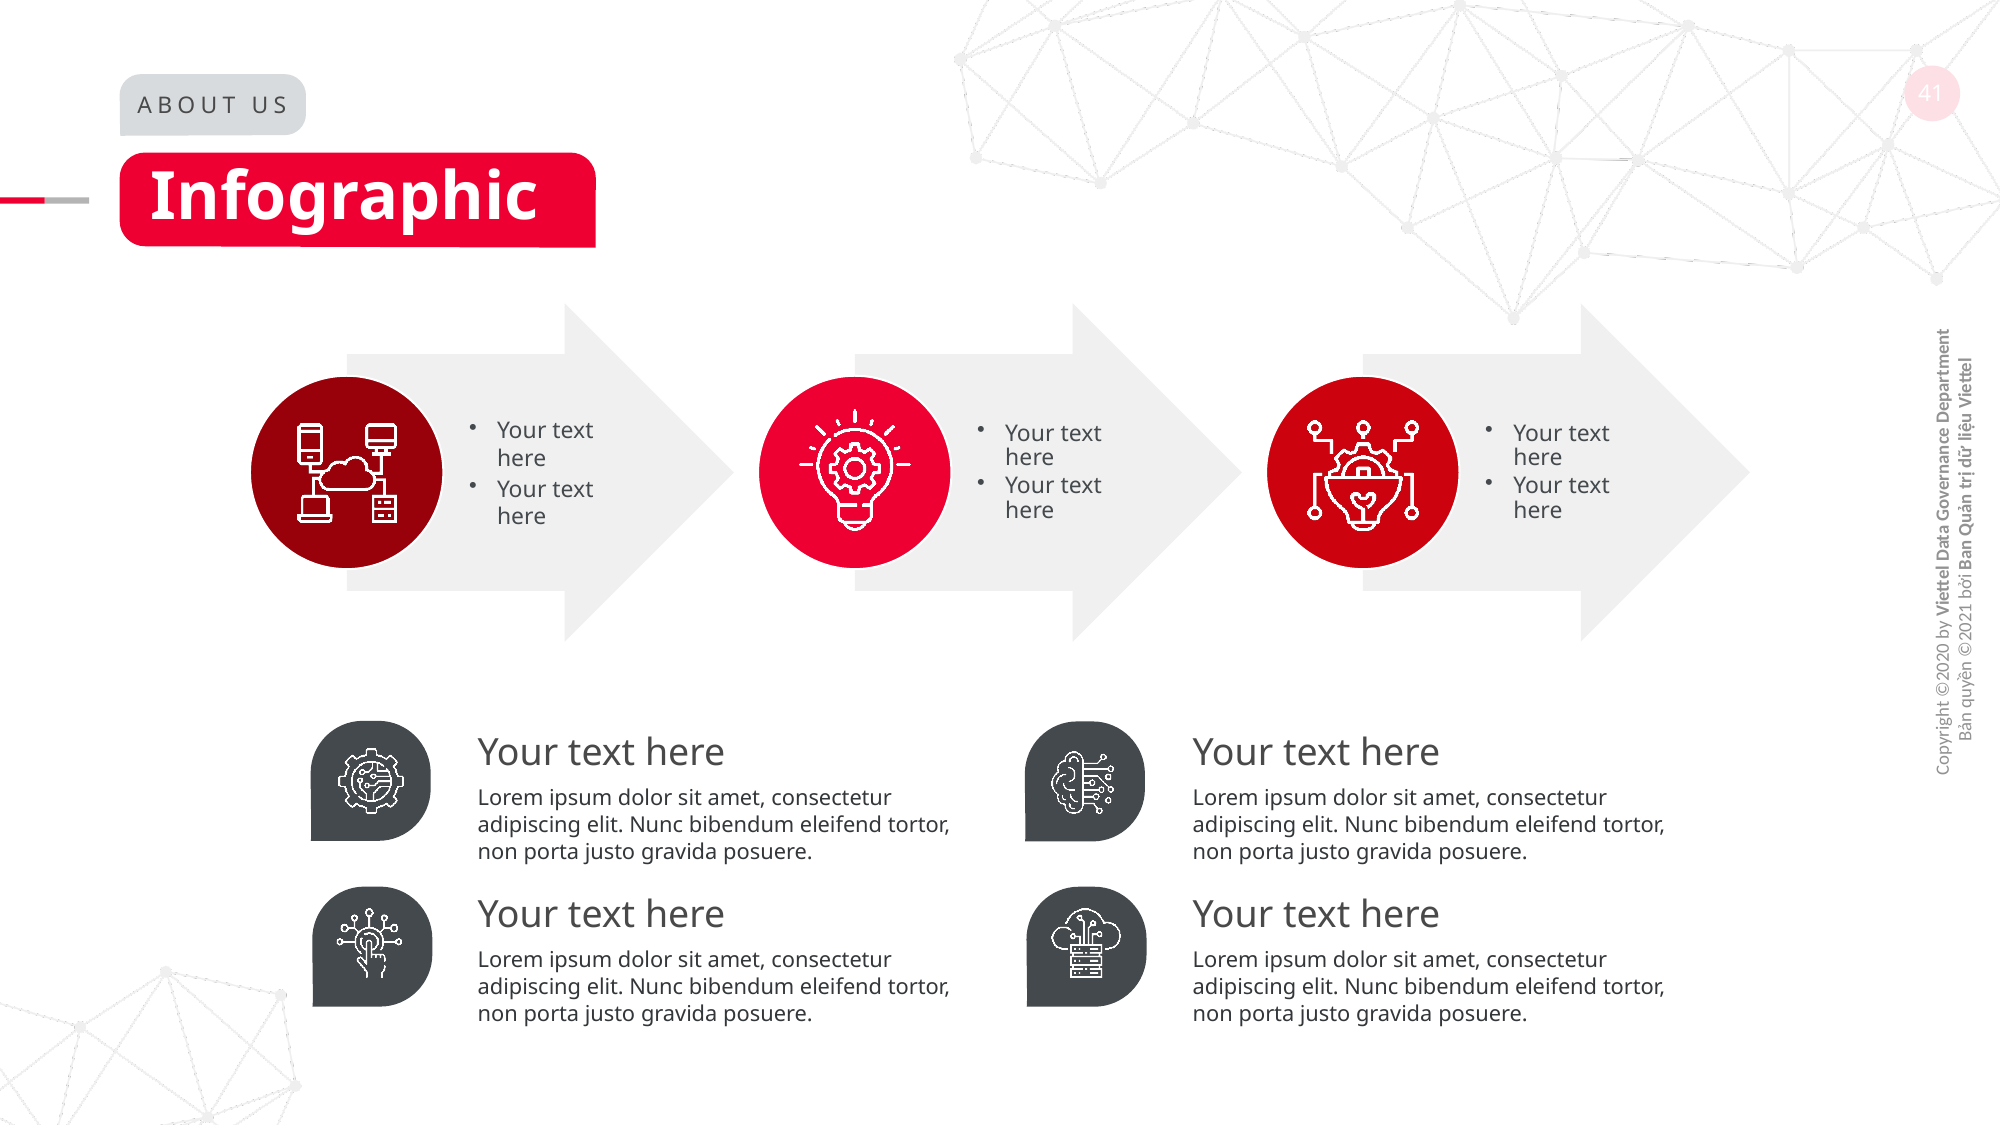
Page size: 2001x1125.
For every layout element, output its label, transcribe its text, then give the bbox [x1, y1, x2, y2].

text_box [756, 374, 953, 571]
text_box Your text here [462, 882, 985, 943]
text_box Lorem ipsum dolor sit amet, consectetur adipiscing elit. Nunc bibendum eleifend tortor, non porta justo gravida posuere. [1177, 943, 1713, 1034]
text_box Lorem ipsum dolor sit amet, consectetur adipiscing elit. Nunc bibendum eleifend tortor, non porta justo gravida posuere. [462, 775, 995, 872]
text_box Your text here Your text here [1361, 300, 1752, 645]
text_box [309, 719, 432, 842]
text_box [248, 374, 445, 571]
text_box Your text here [1177, 720, 1713, 781]
text_box [1025, 885, 1148, 1008]
text_box [1023, 720, 1146, 843]
text_box Lorem ipsum dolor sit amet, consectetur adipiscing elit. Nunc bibendum eleifend tortor, non porta justo gravida posuere. [1177, 781, 1713, 872]
text_box Lorem ipsum dolor sit amet, consectetur adipiscing elit. Nunc bibendum eleifend tortor, non porta justo gravida posuere. [462, 937, 995, 1034]
picture [0, 0, 2000, 1125]
text_box Your text here Your text here [345, 300, 736, 645]
text_box Your text here Your text here [853, 300, 1244, 645]
title Infographic [150, 162, 1880, 246]
text_box Your text here [462, 720, 985, 781]
list About us [137, 90, 1863, 116]
text_box [310, 885, 434, 1008]
text_box Your text here [1177, 882, 1713, 943]
text_box [1265, 374, 1461, 571]
